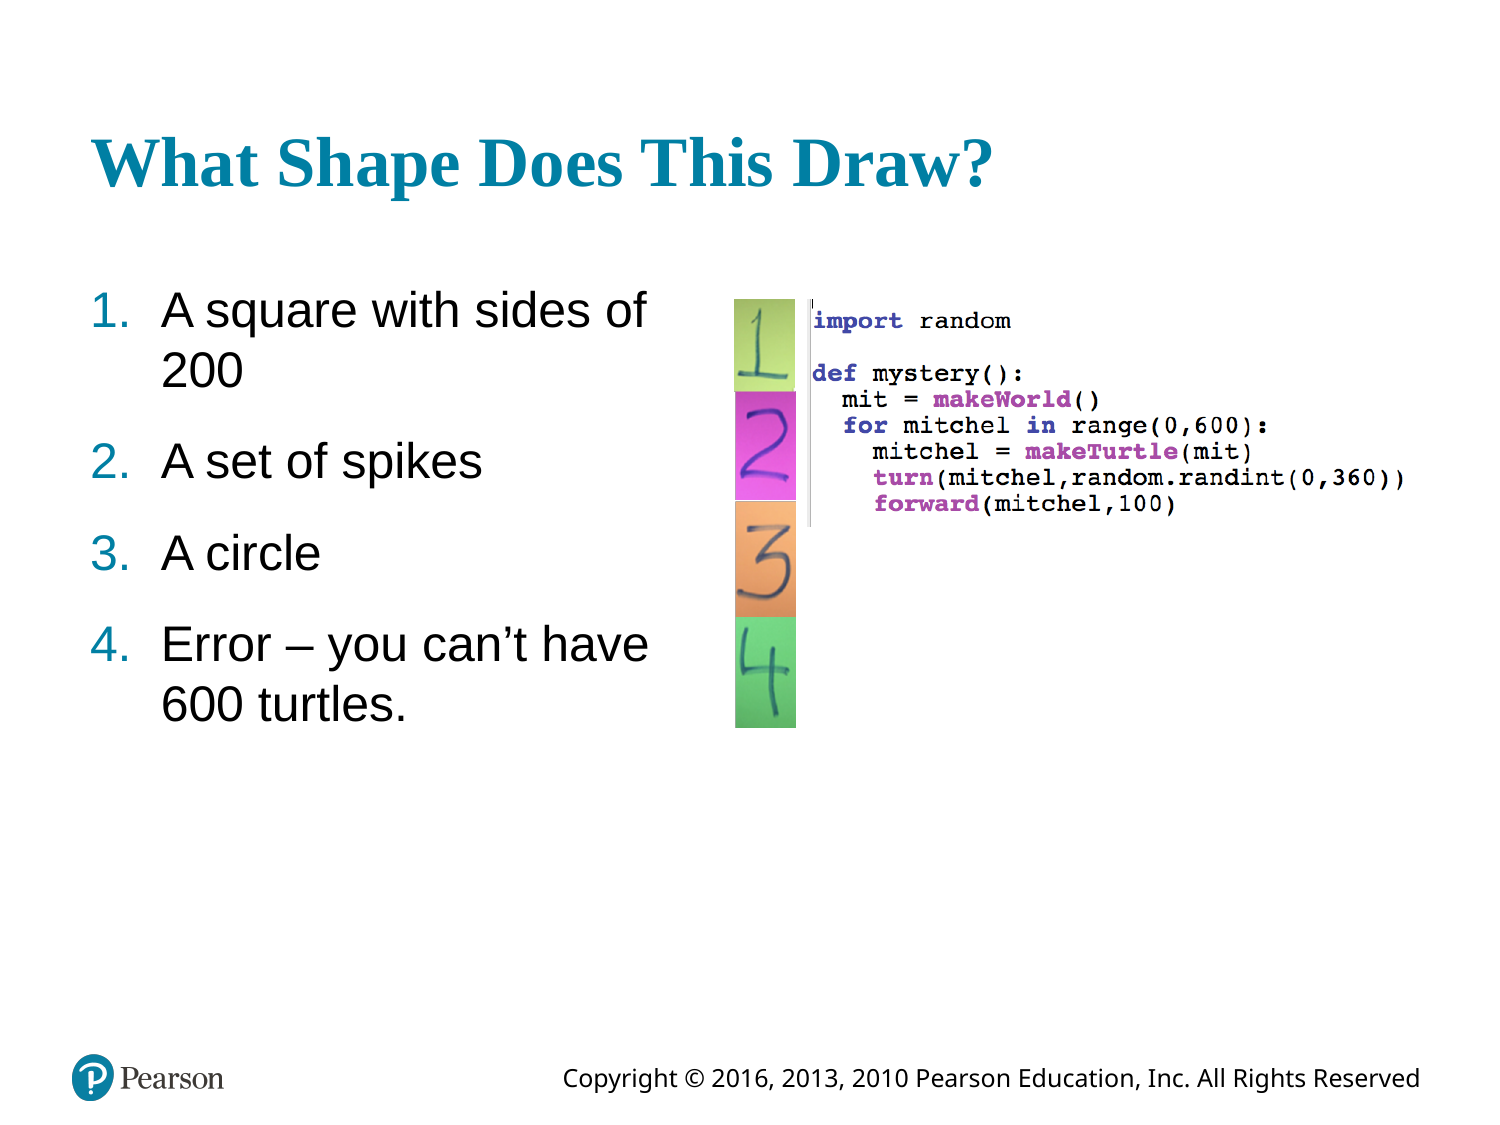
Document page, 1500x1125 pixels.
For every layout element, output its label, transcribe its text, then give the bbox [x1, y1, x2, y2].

picture [98, 1054, 224, 1101]
picture [807, 299, 1426, 527]
picture [72, 1087, 83, 1101]
list A square with sides of 200 A set of spikes A circle Error – you can’t have 600 turtles. [75, 262, 735, 777]
title What Shape Does This Draw? [75, 35, 1425, 216]
picture [734, 299, 796, 728]
picture [72, 1054, 88, 1070]
picture [80, 1063, 106, 1088]
